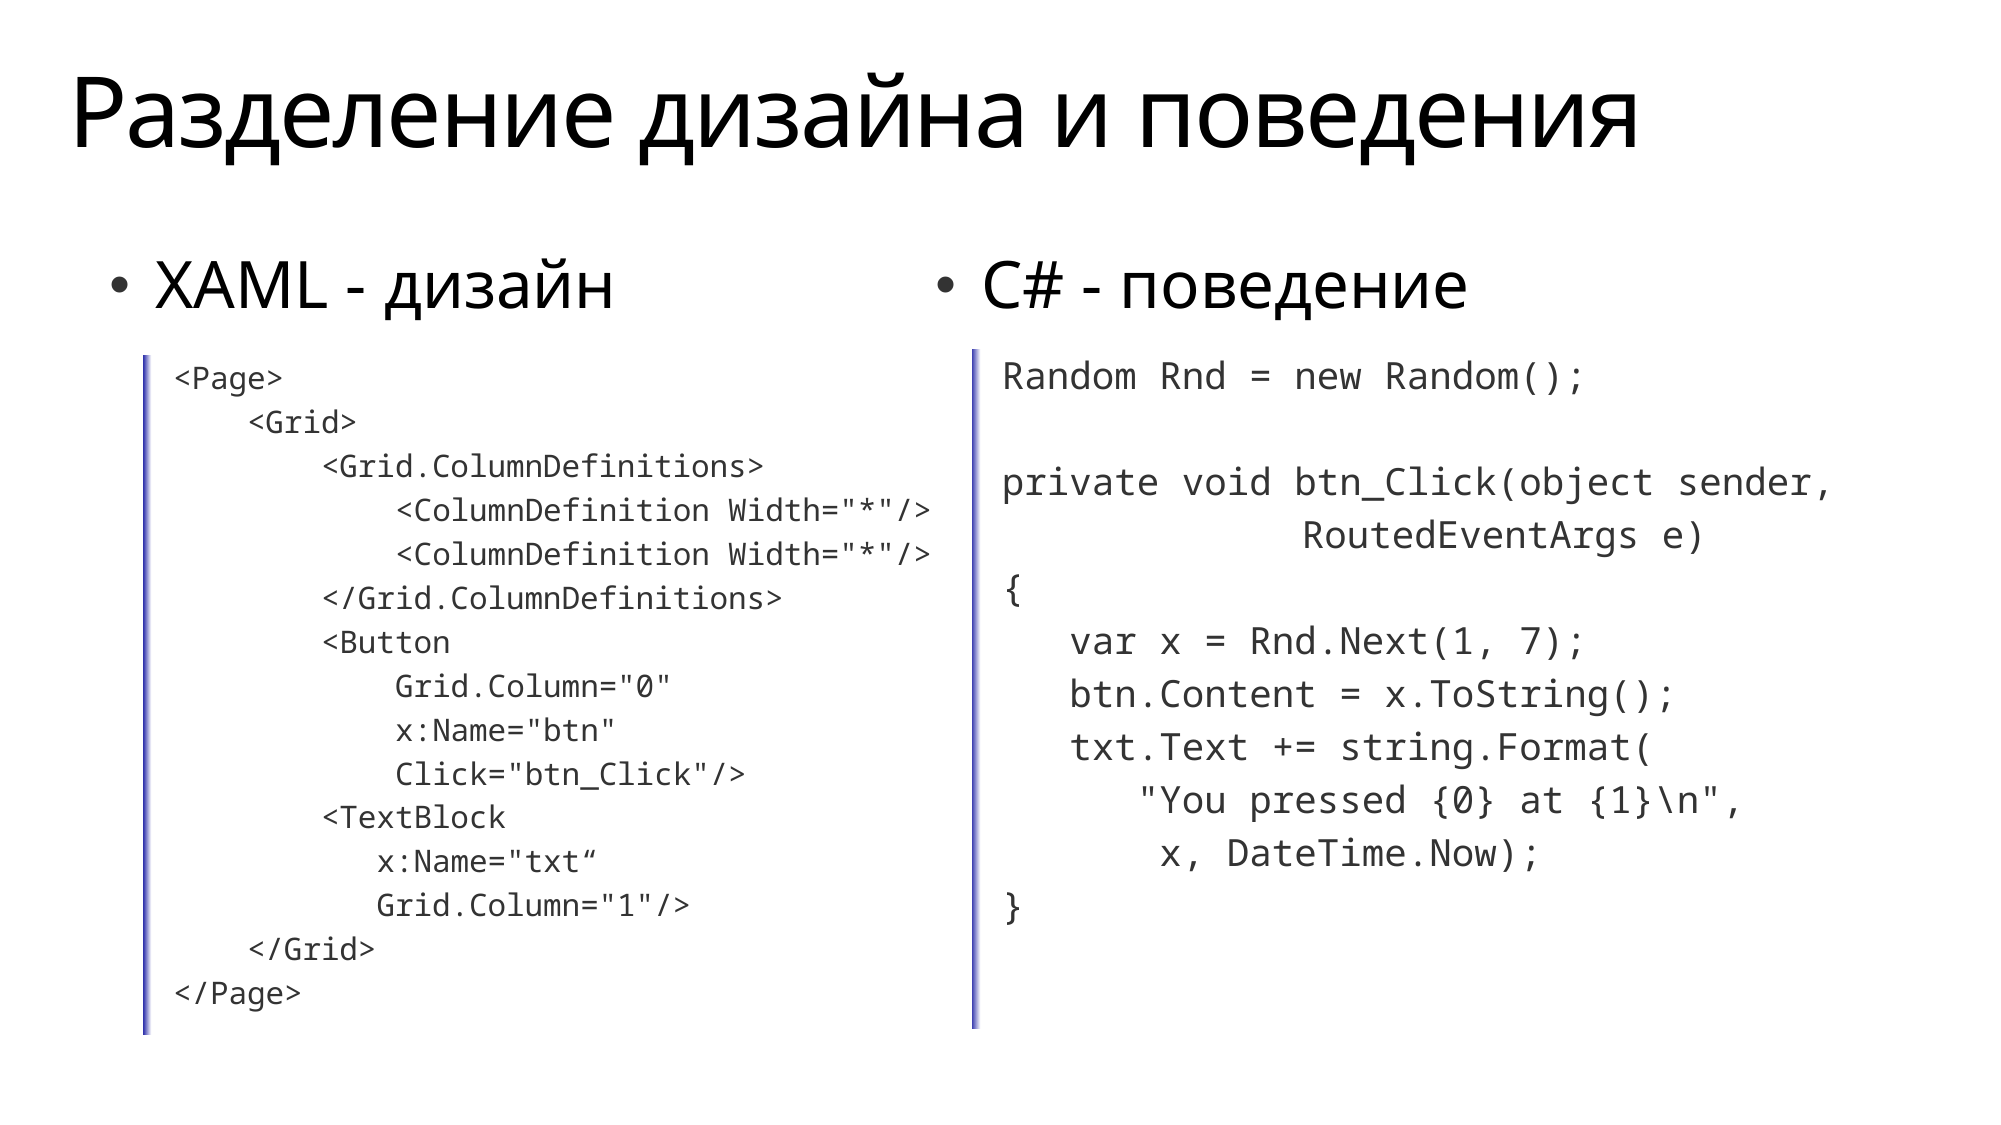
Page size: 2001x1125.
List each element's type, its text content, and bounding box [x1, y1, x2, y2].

title Разделение дизайна и поведения [44, 47, 1957, 196]
list C# - поведение [911, 237, 1797, 340]
list XAML - дизайн [85, 237, 911, 340]
text_box Random Rnd = new Random(); private void btn_Click(object sender, RoutedEventArgs e) { var x = Rnd.Next(1, 7); btn.Content = x.ToString(); txt.Text += string.Format( "You pressed {0} at {1}\n", x, DateTime.Now); } [972, 349, 1886, 1029]
text_box <Page> <Grid> <Grid.ColumnDefinitions> <ColumnDefinition Width="*"/> <ColumnDefinition Width="*"/> </Grid.ColumnDefinitions> <Button Grid.Column="0" x:Name="btn" Click="btn_Click"/> <TextBlock x:Name="txt“ Grid.Column="1"/> </Grid> </Page> [143, 355, 941, 1035]
